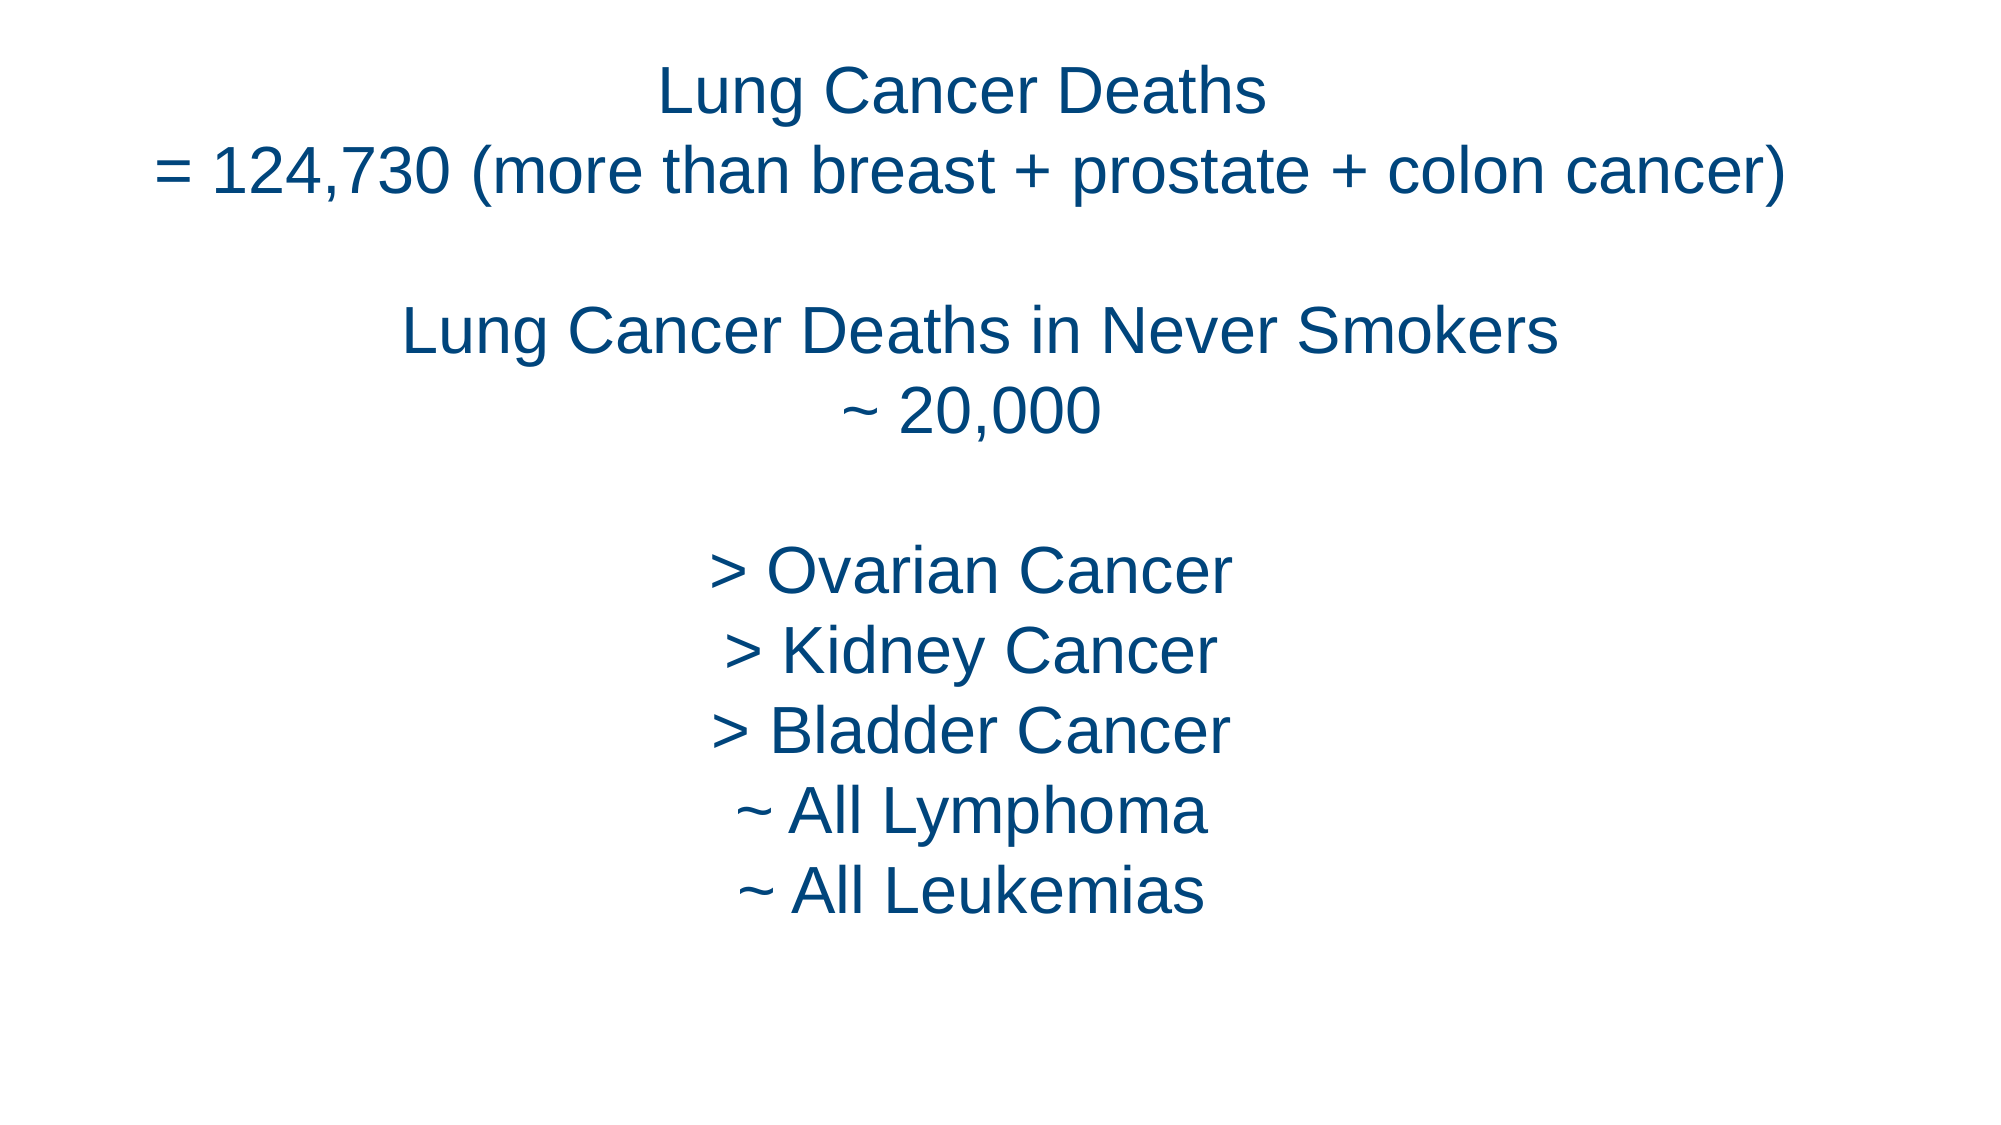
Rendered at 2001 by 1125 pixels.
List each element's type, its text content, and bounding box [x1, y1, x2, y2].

text_box Lung Cancer Deaths = 124,730 (more than breast + prostate + colon cancer) Lung Cancer Deaths in Never Smokers ~ 20,000 > Ovarian Cancer > Kidney Cancer > Bladder Cancer ~ All Lymphoma ~ All Leukemias [139, 39, 1805, 1094]
